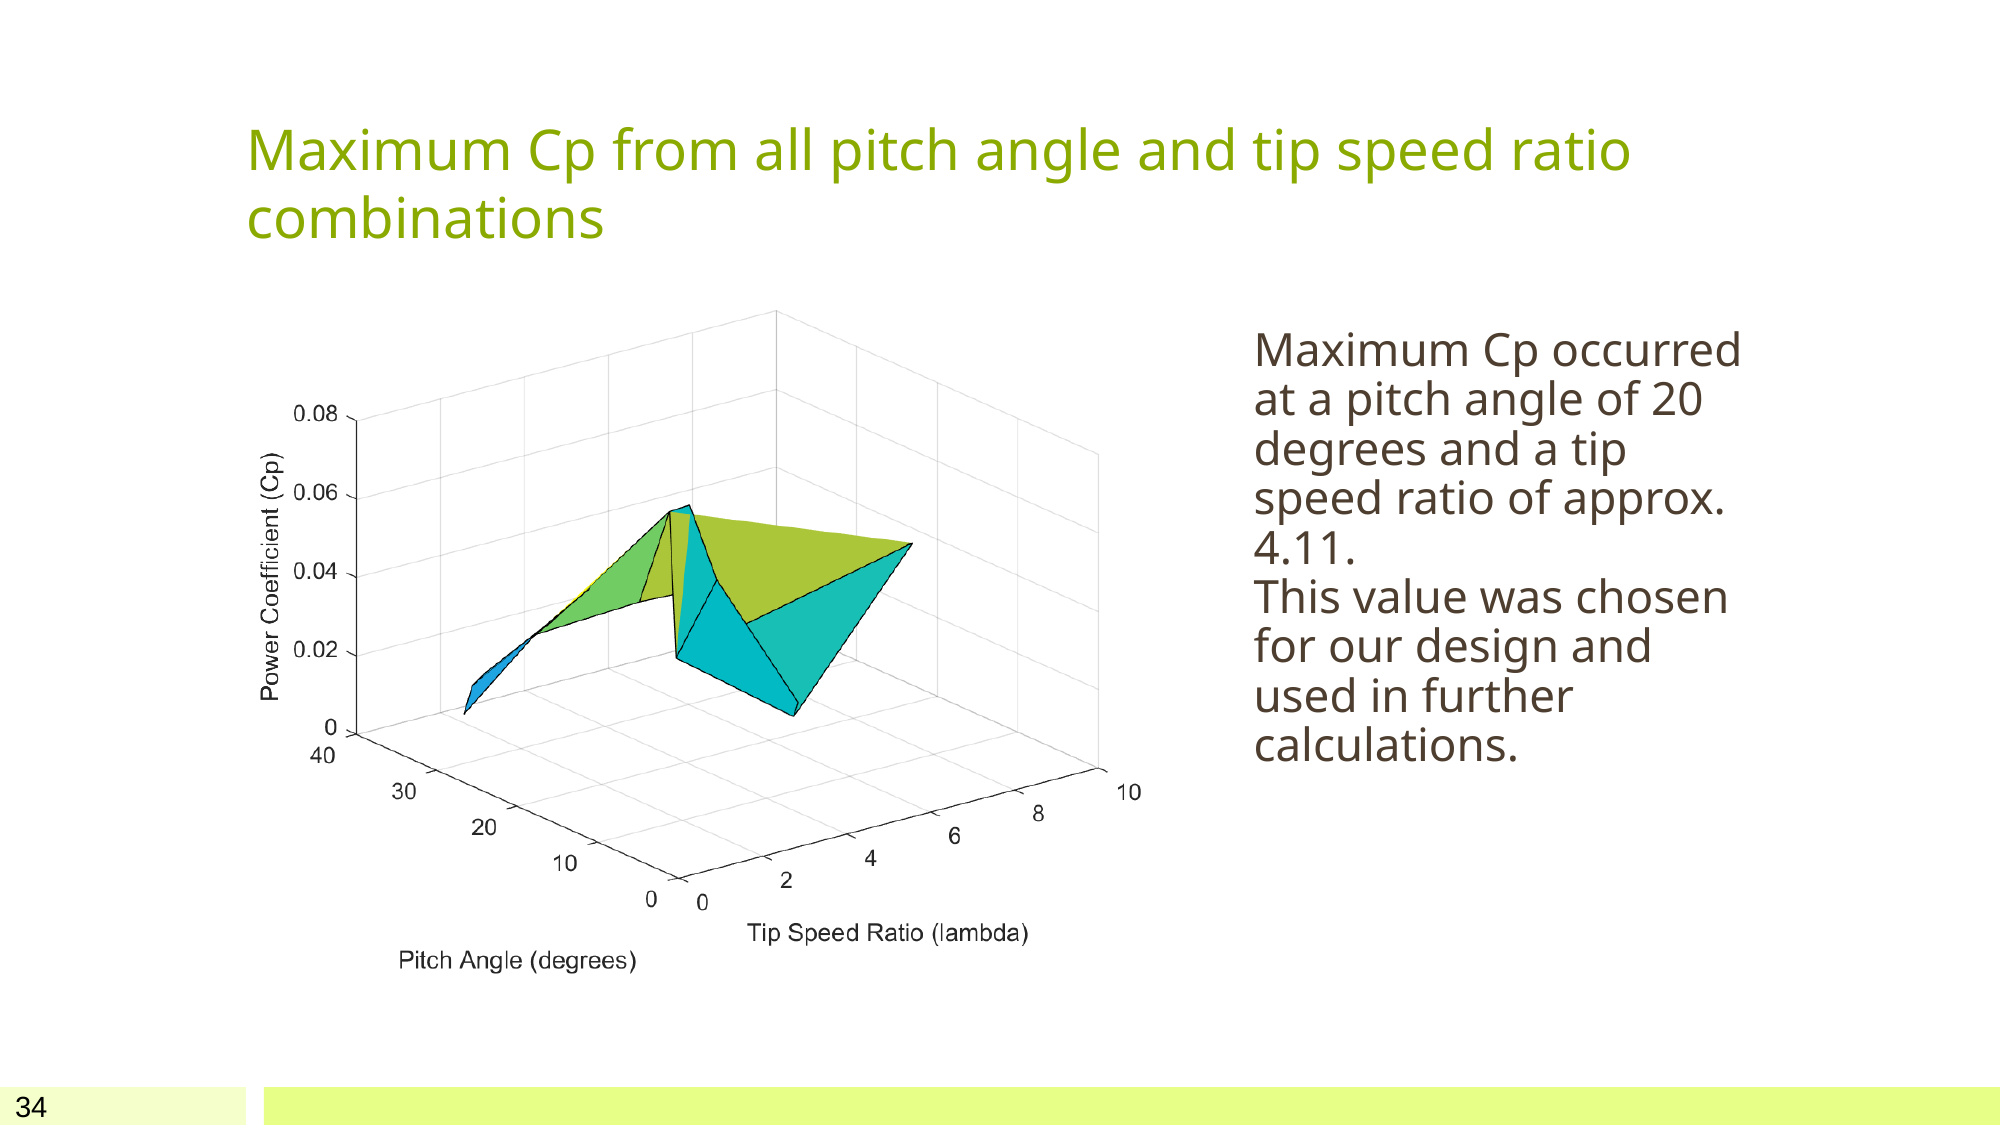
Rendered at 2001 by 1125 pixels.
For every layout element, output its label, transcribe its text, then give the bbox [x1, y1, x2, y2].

title Maximum Cp from all pitch angle and tip speed ratio combinations [231, 70, 1769, 265]
slide_number ‹#› [0, 1087, 68, 1125]
list Maximum Cp occurred at a pitch angle of 20 degrees and a tip speed ratio of approx. 4.11. This value was chosen for our design and used in further calculations. [1238, 256, 1769, 1015]
picture [231, 256, 1188, 975]
